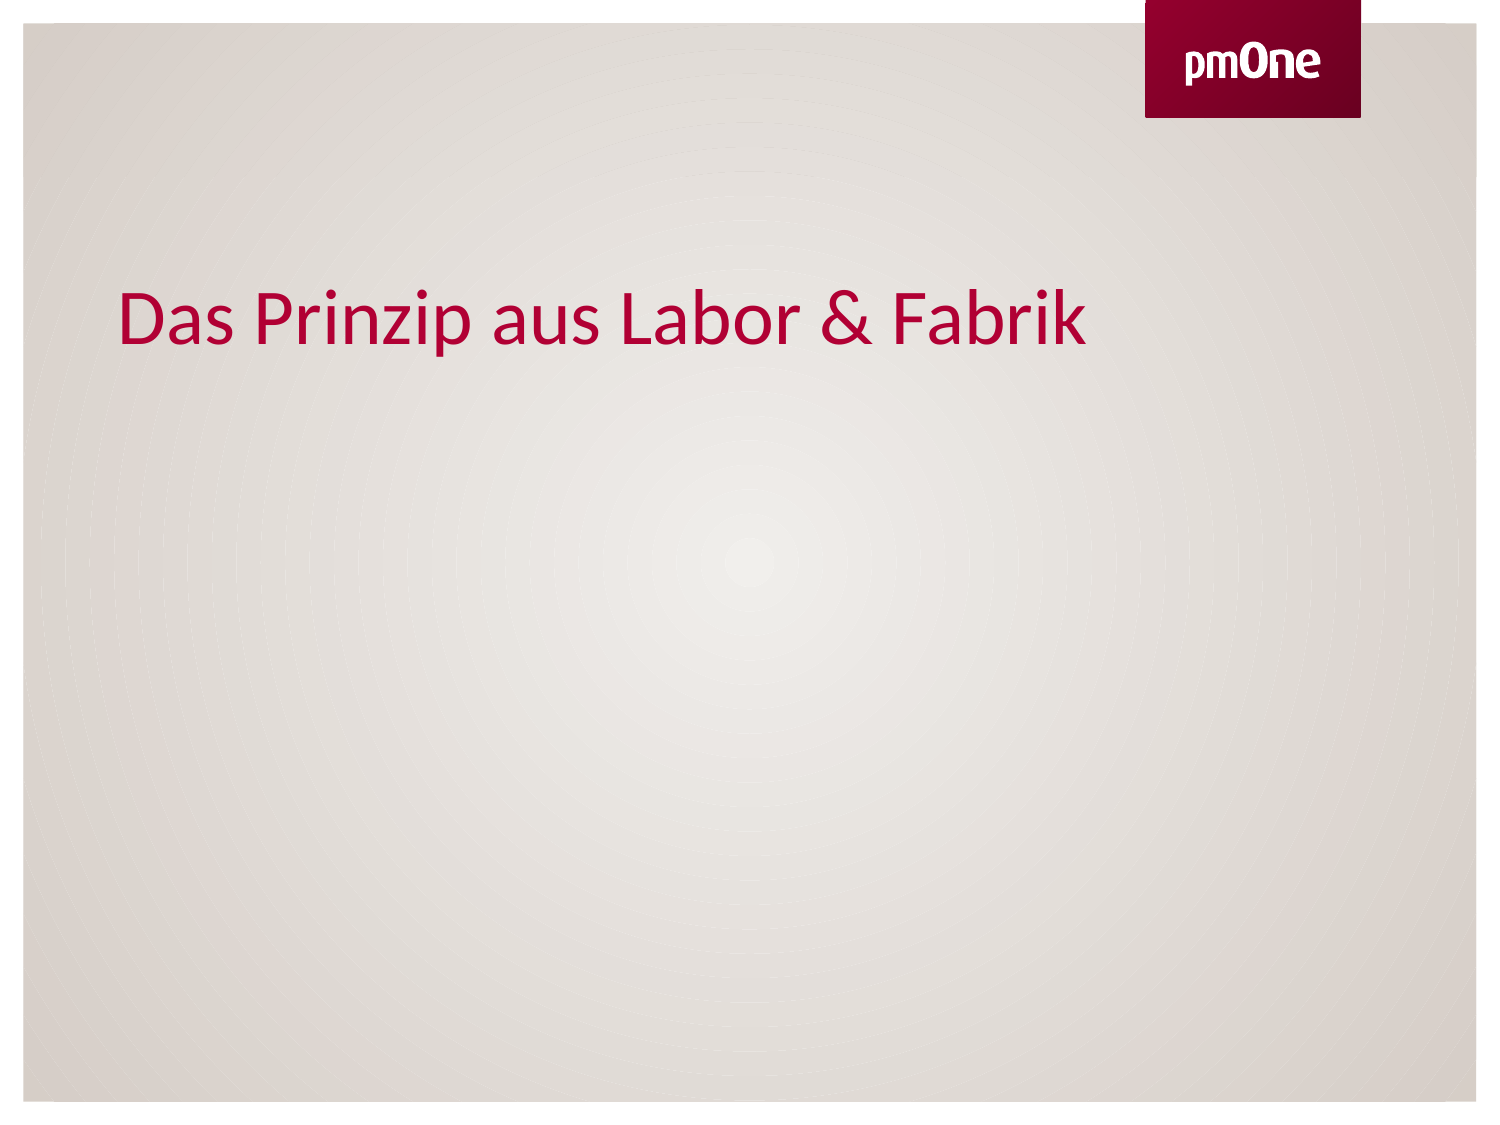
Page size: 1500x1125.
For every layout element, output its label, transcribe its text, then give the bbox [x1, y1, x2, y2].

title Das Prinzip aus Labor & Fabrik [117, 159, 1146, 361]
